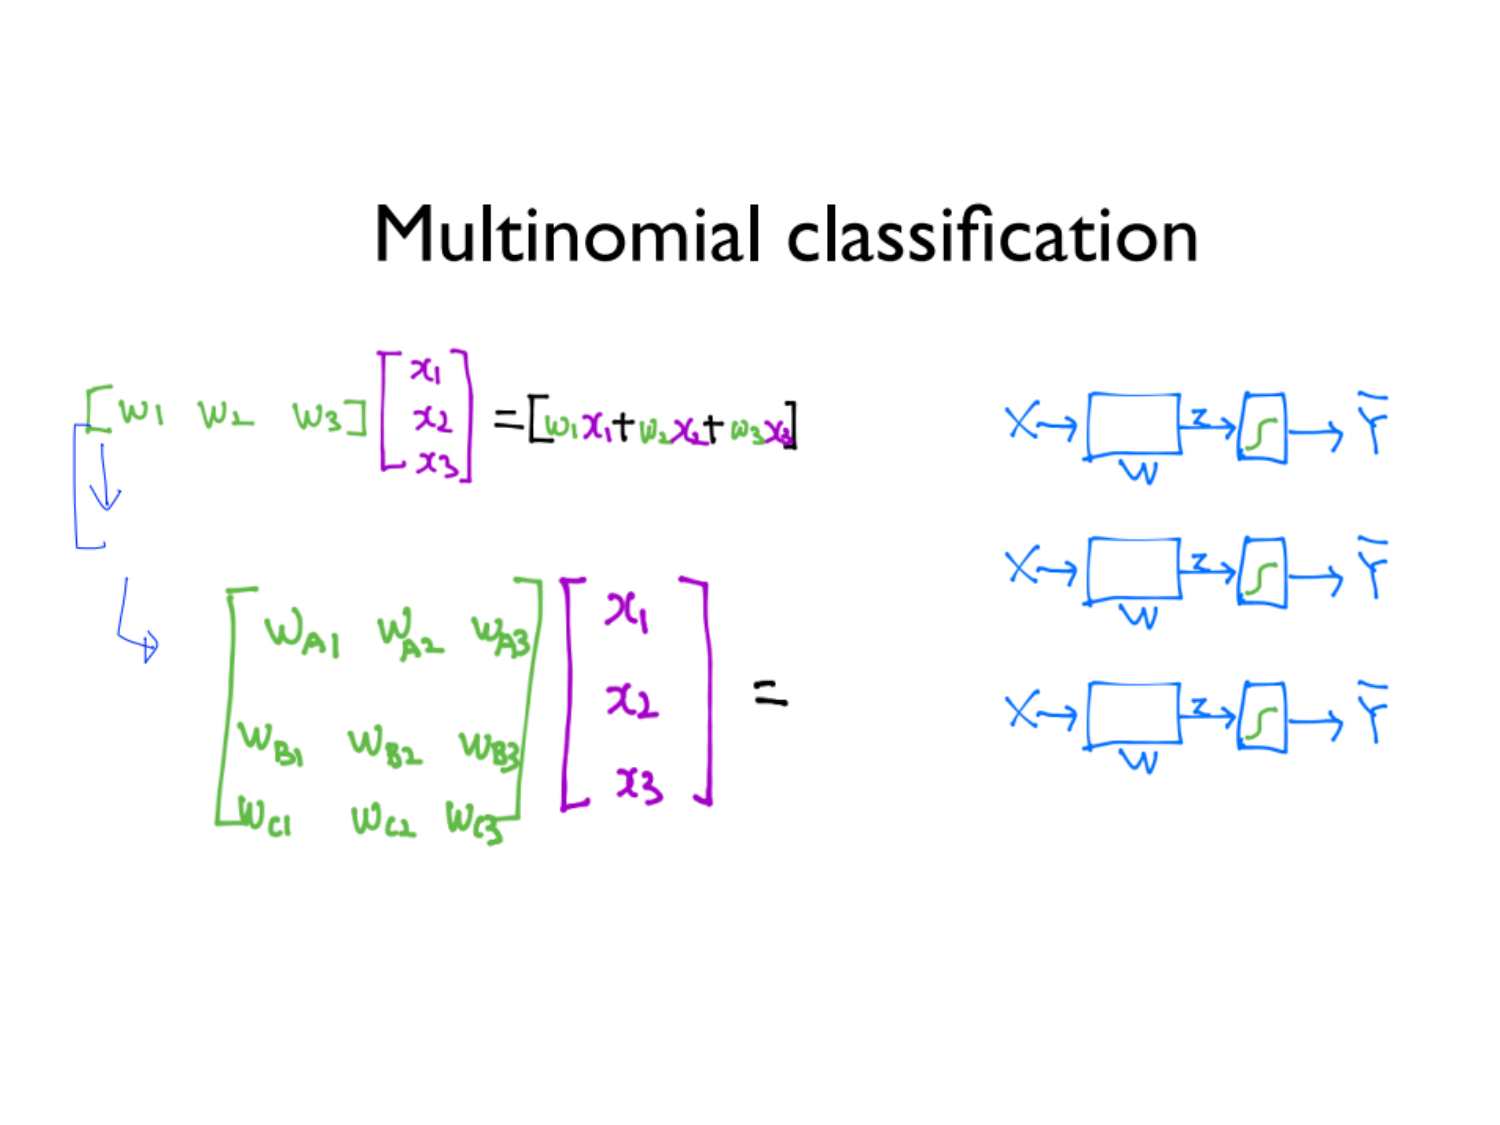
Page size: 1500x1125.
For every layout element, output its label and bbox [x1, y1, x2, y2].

picture [23, 122, 1477, 1003]
